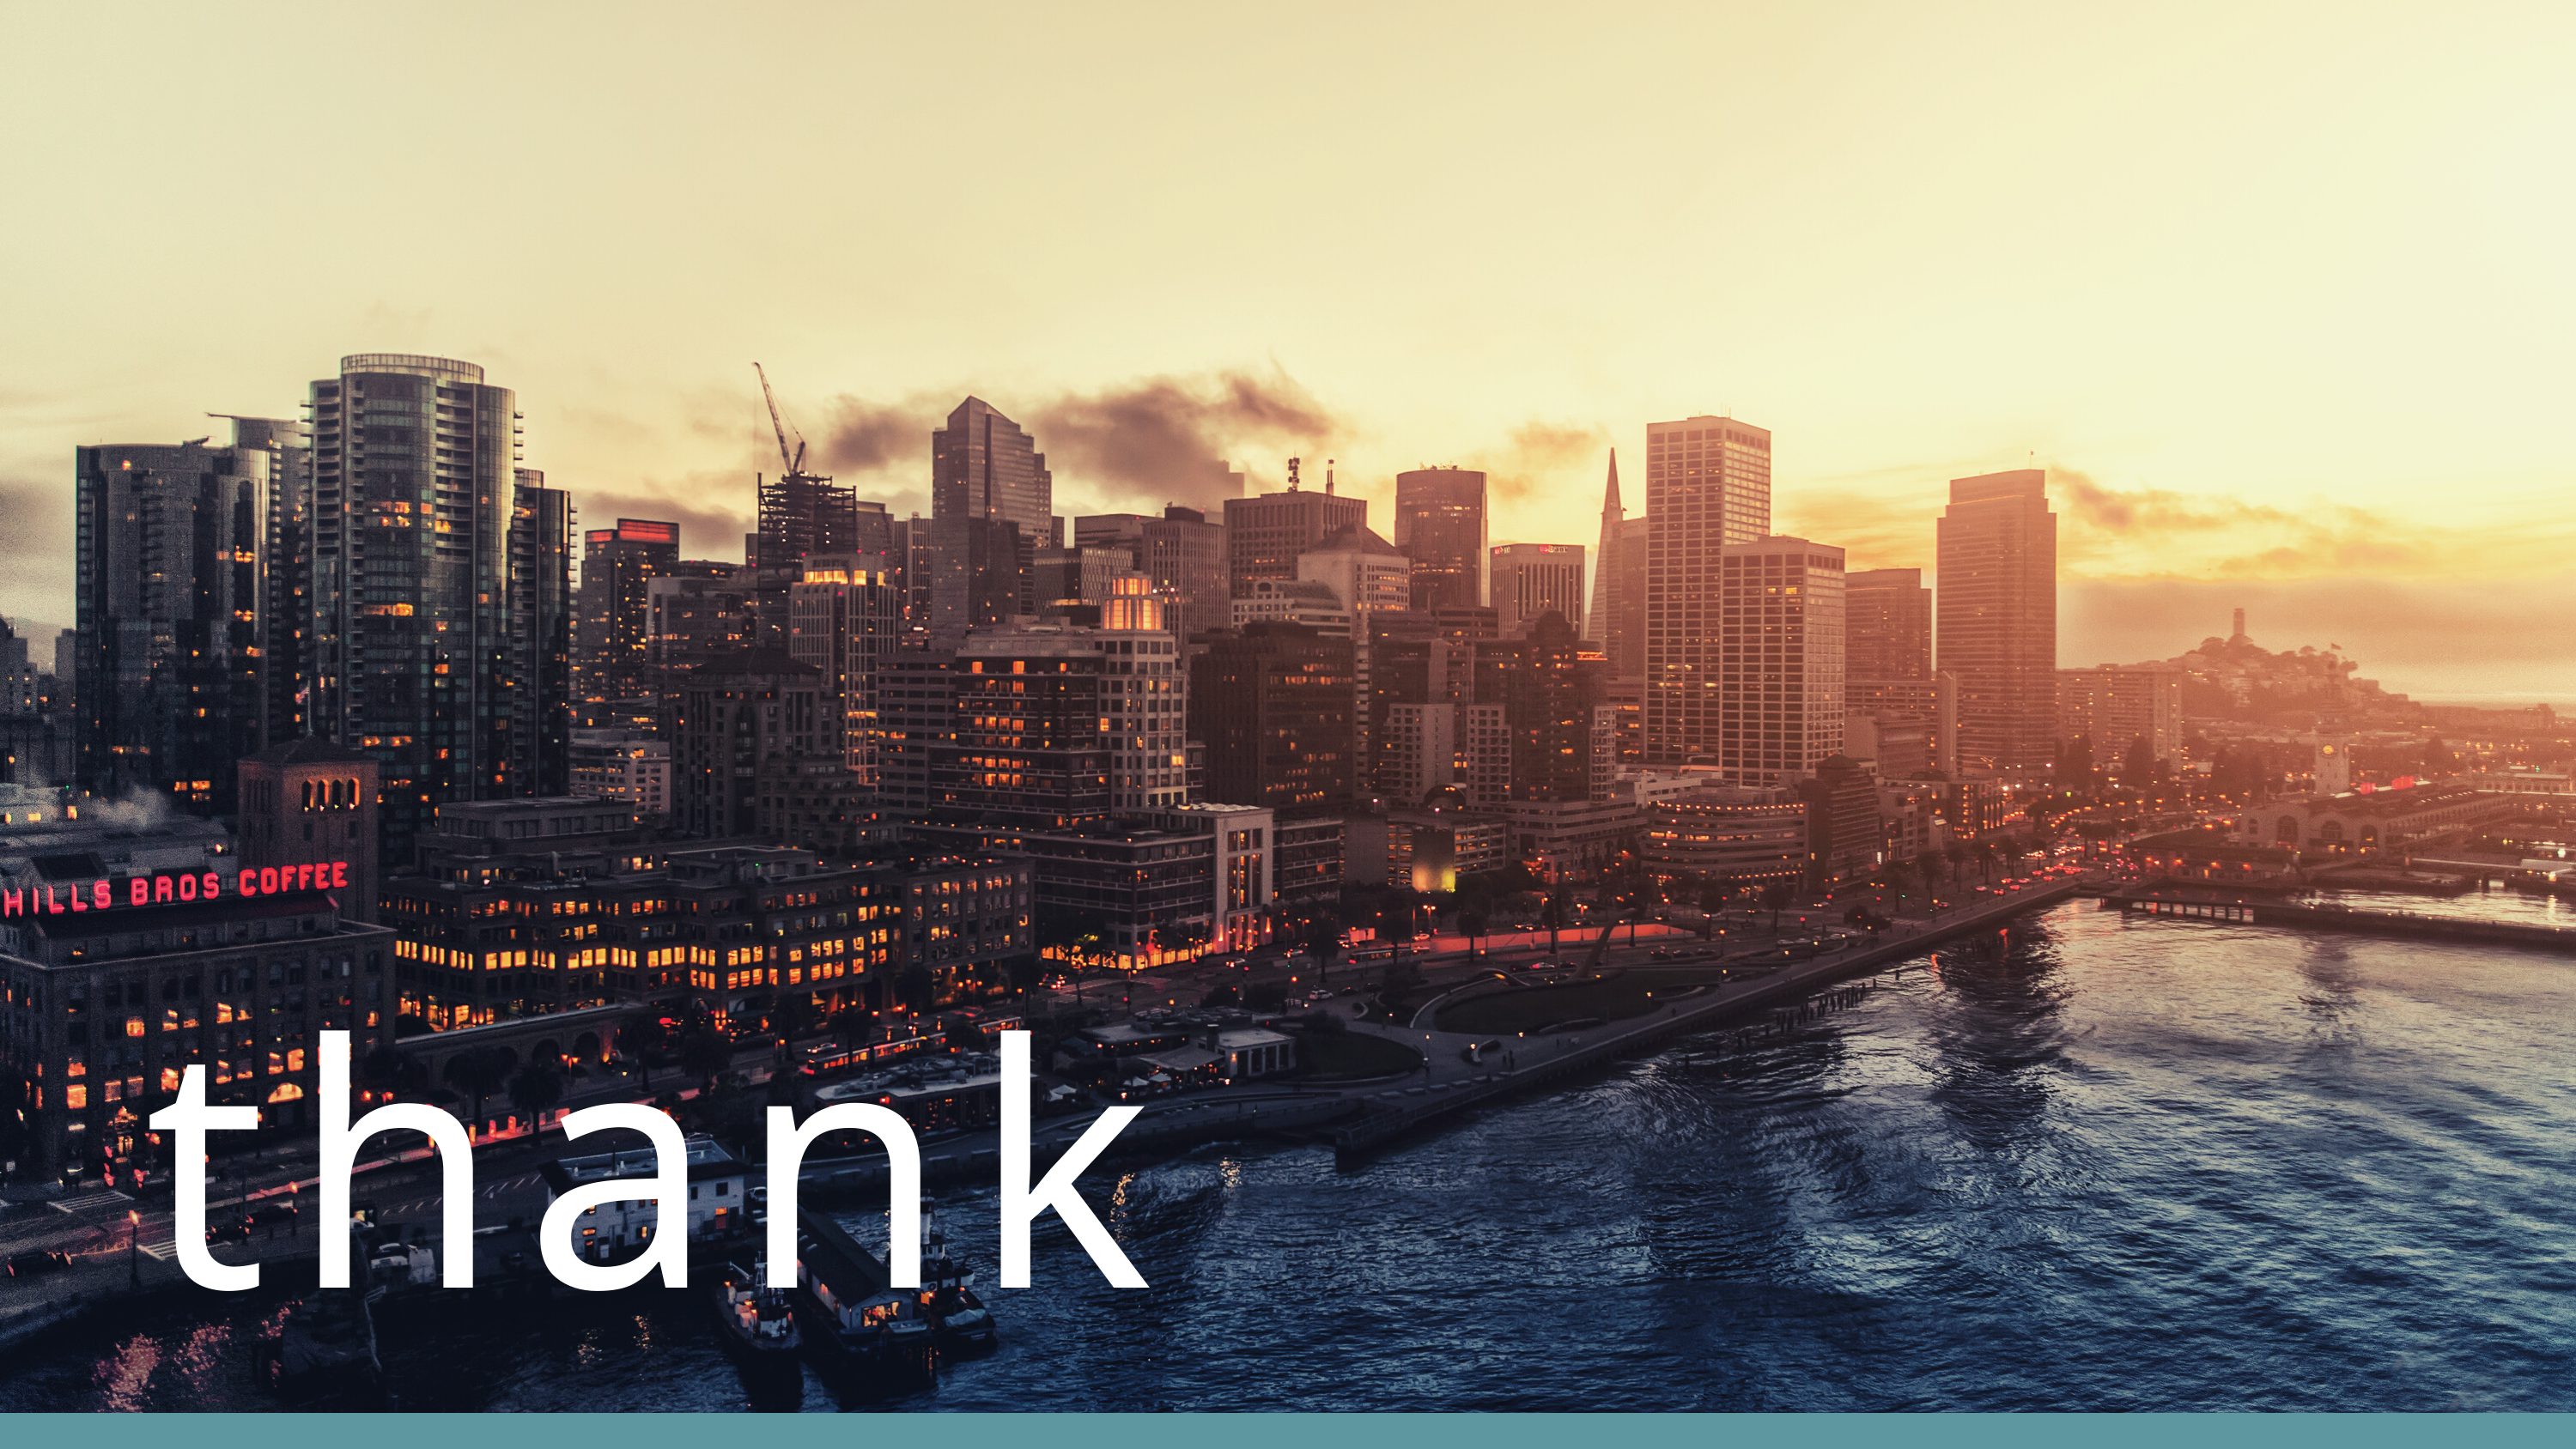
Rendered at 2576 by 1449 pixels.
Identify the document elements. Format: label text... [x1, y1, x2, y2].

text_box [0, 1412, 2576, 1449]
text_box thank you [144, 882, 1510, 1412]
text_box [0, 0, 2576, 1412]
